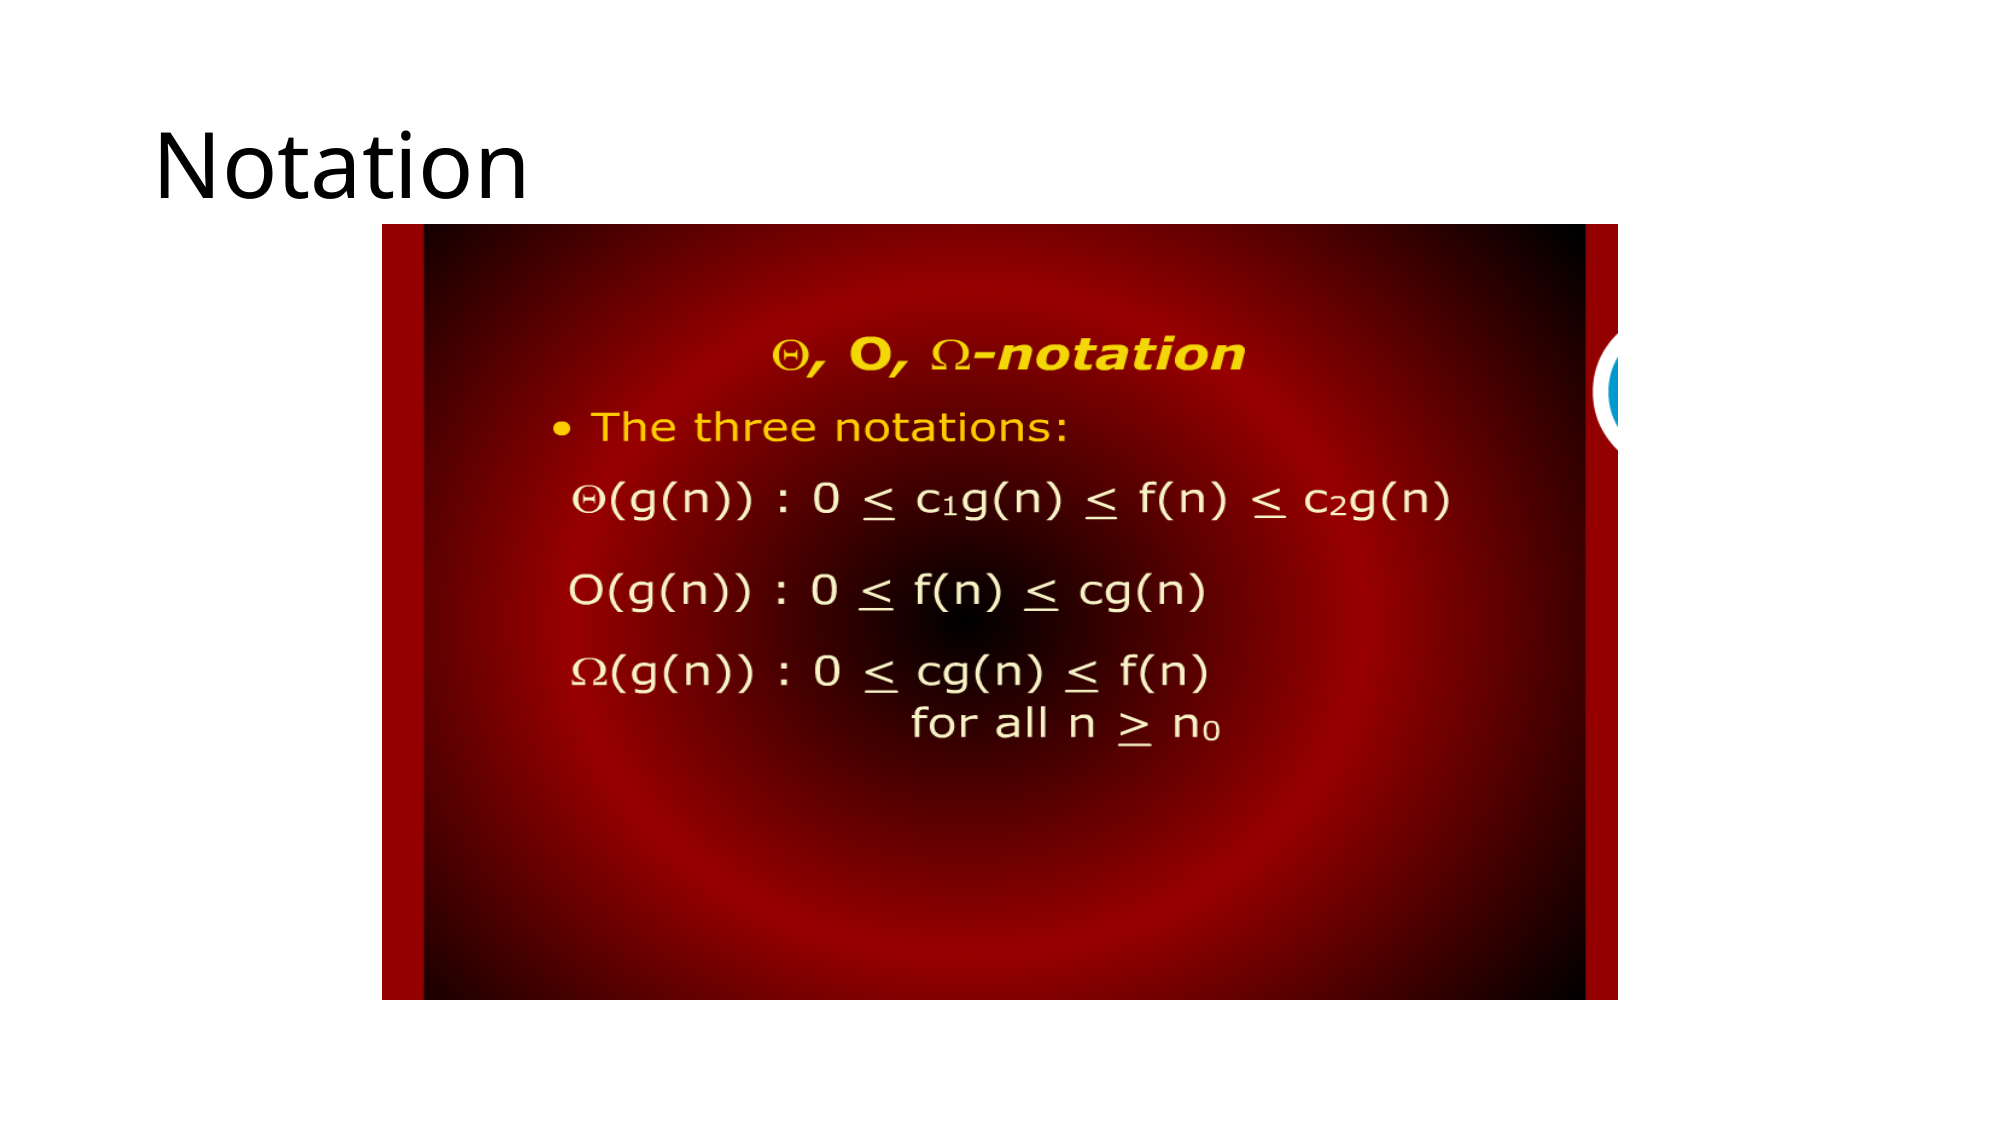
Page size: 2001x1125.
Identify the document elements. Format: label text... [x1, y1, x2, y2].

title Notation [137, 59, 1863, 278]
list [382, 224, 1618, 1000]
